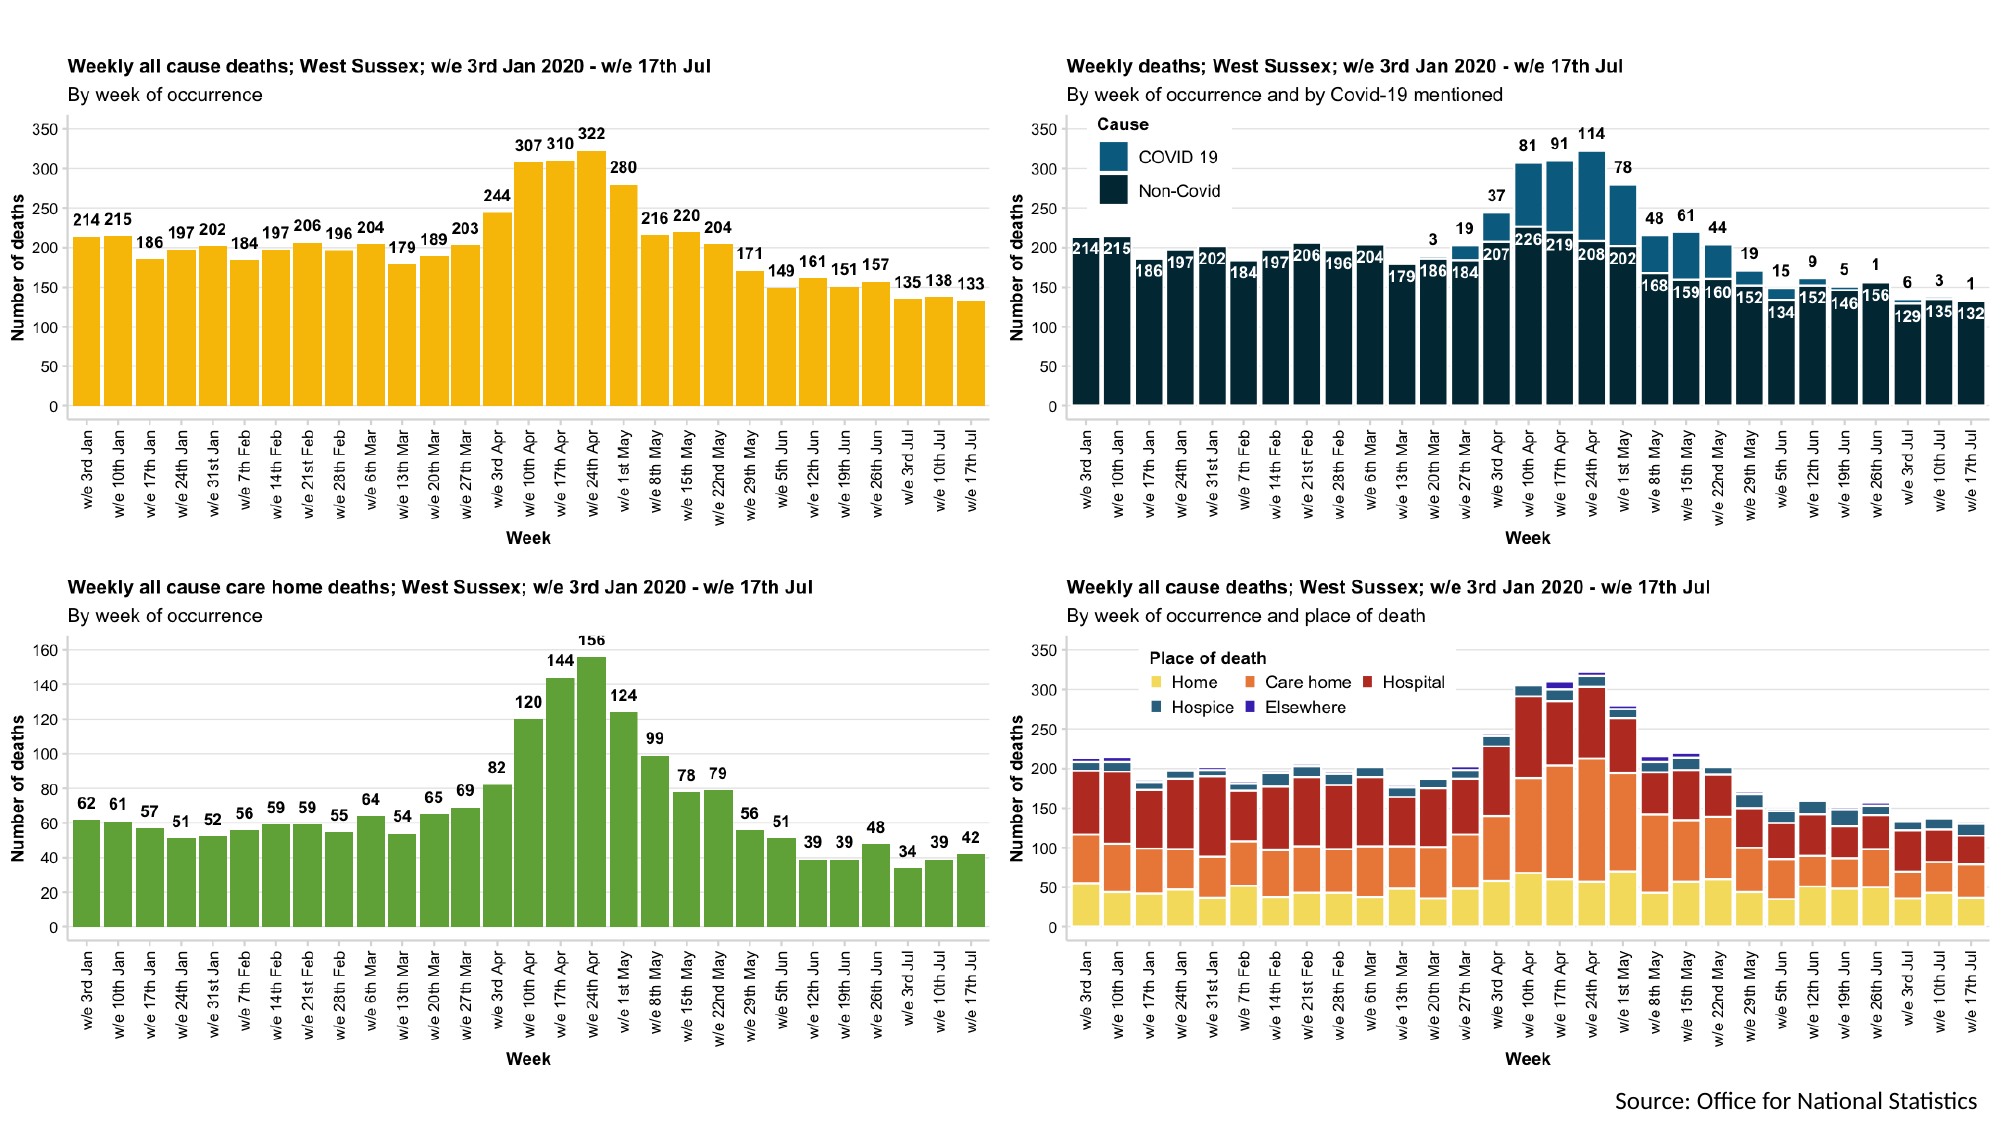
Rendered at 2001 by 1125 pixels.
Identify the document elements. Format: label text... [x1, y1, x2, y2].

picture [0, 568, 2000, 1078]
text_box Source: Office for National Statistics [1600, 1078, 2000, 1123]
picture [0, 47, 2000, 557]
